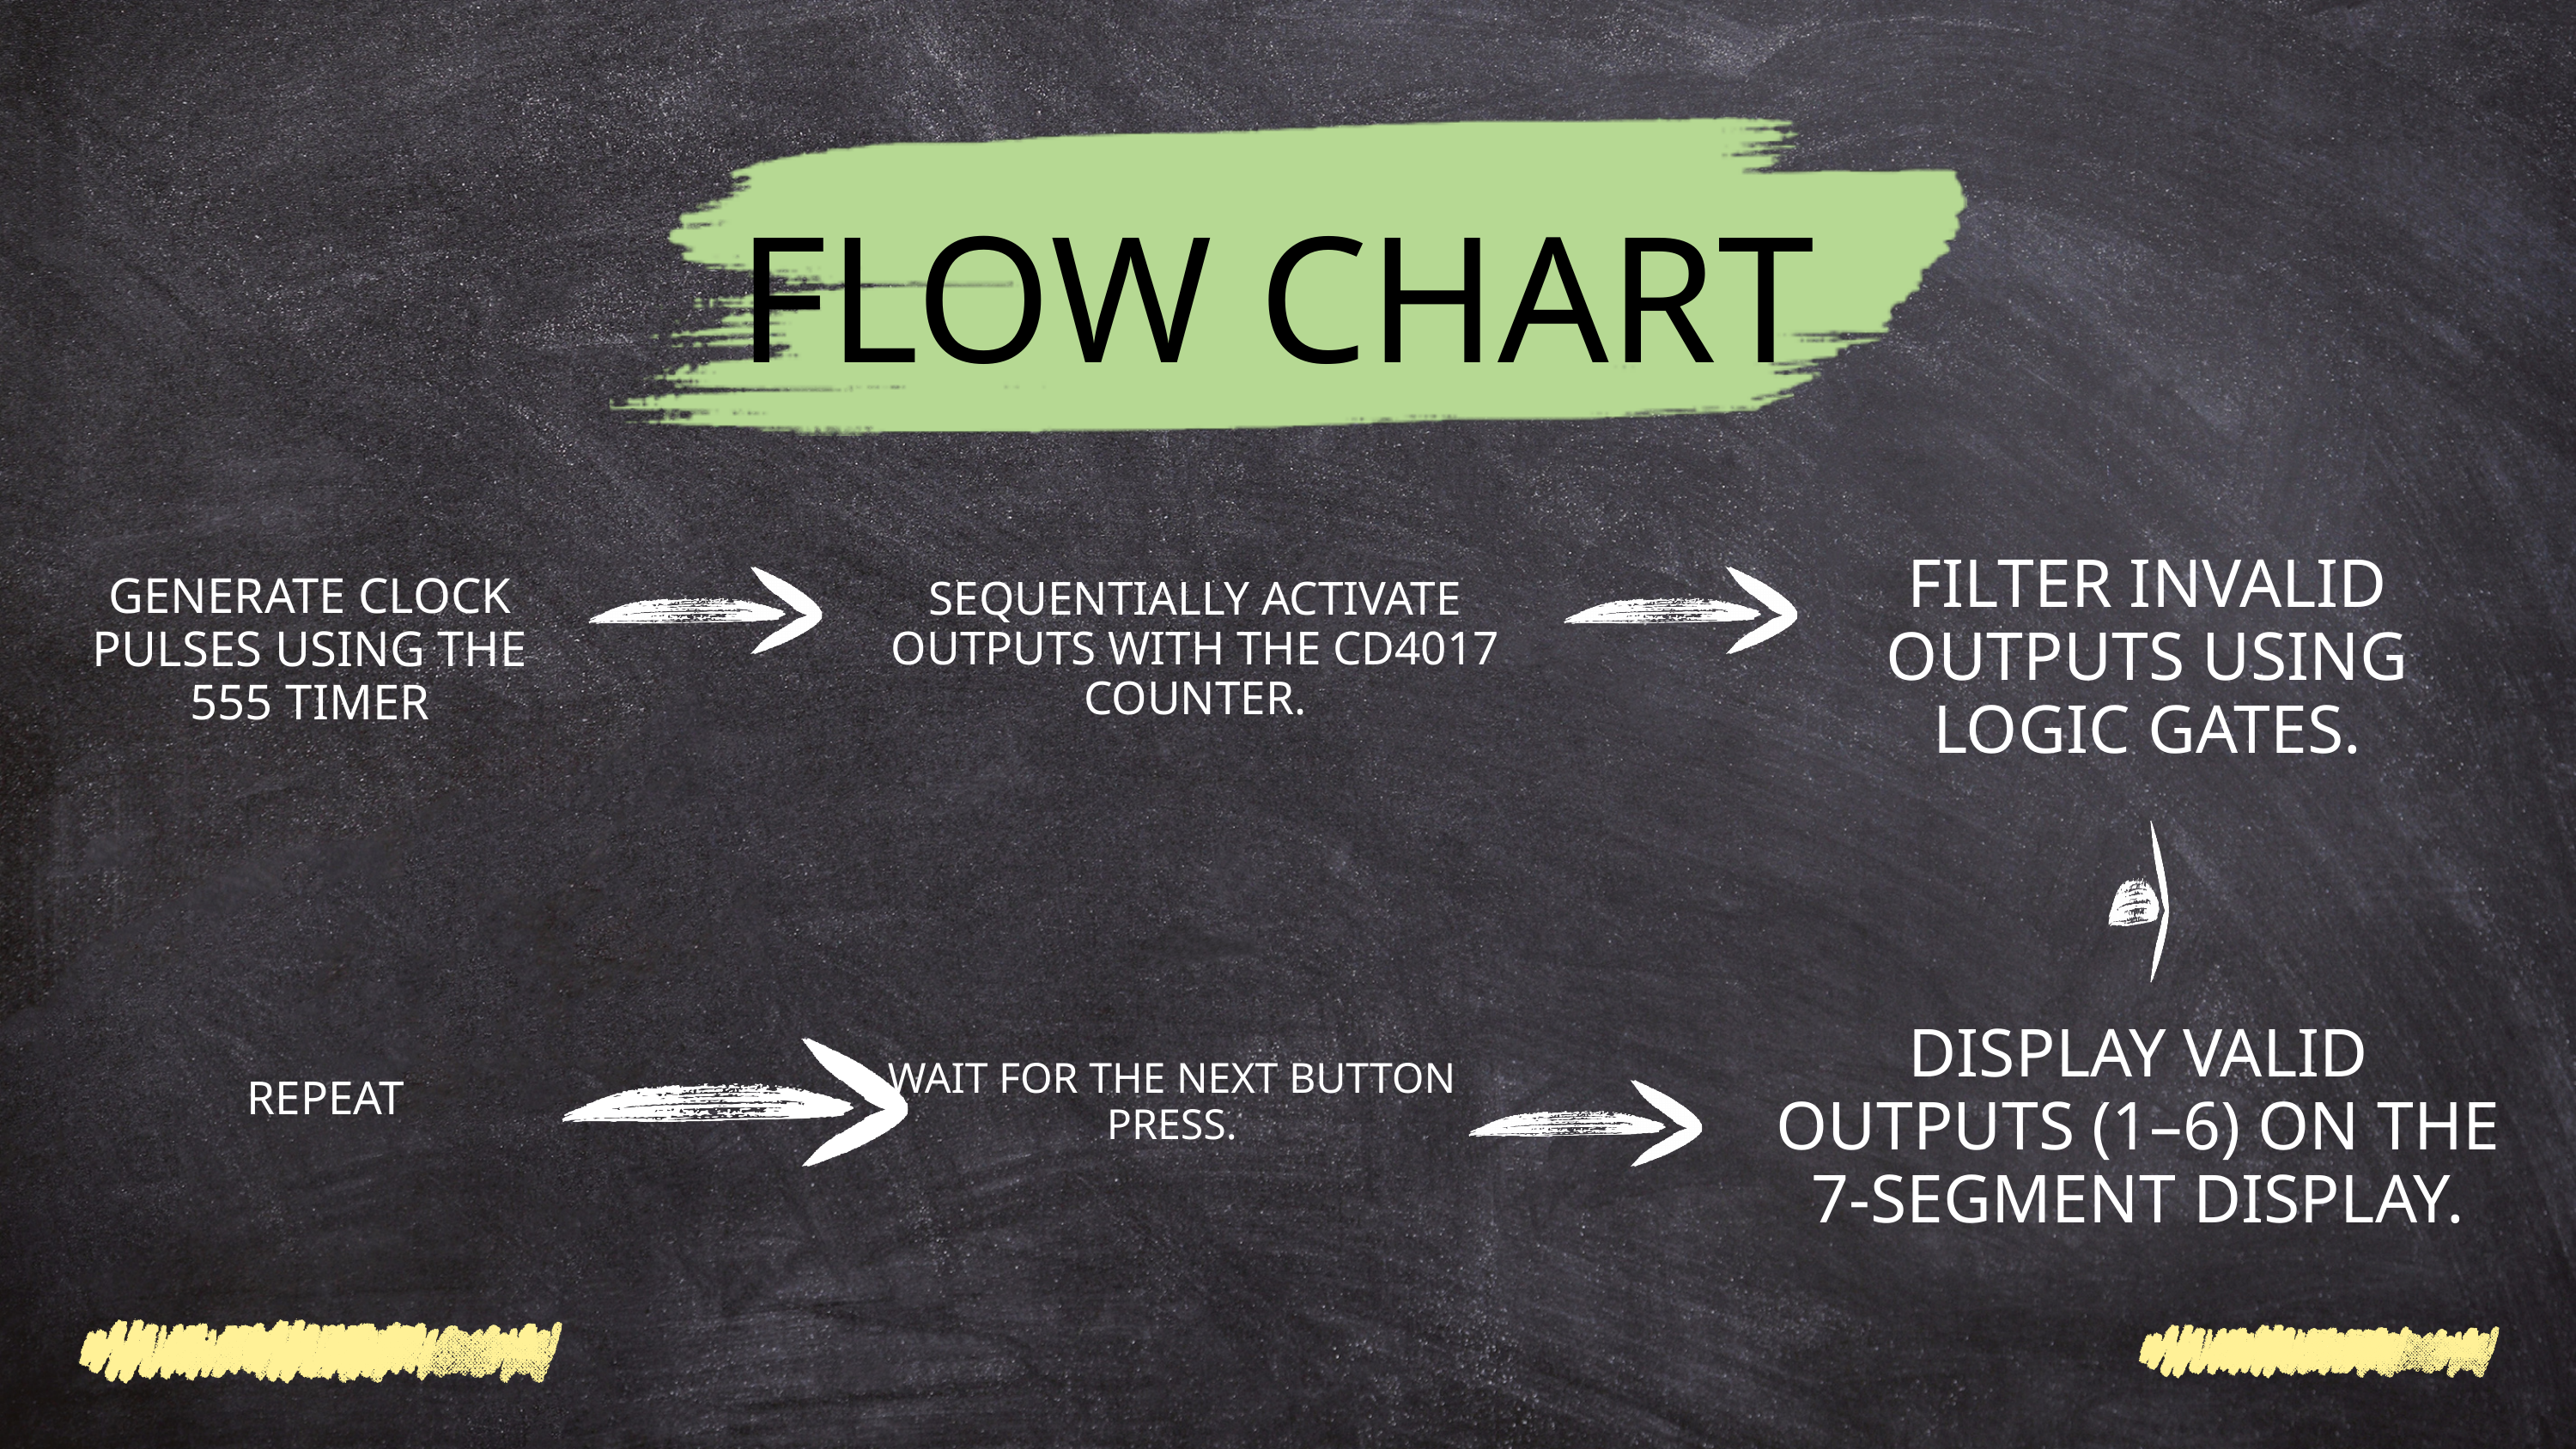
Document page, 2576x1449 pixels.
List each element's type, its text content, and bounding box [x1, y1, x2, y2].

text_box [609, 398, 1968, 436]
text_box [78, 1319, 240, 1384]
text_box WAIT FOR THE NEXT BUTTON PRESS. [875, 1056, 1469, 1193]
text_box FILTER INVALID OUTPUTS USING LOGIC GATES. [1850, 548, 2445, 767]
text_box SEQUENTIALLY ACTIVATE OUTPUTS WITH THE CD4017 COUNTER. [869, 573, 1522, 724]
text_box [1564, 567, 1798, 654]
text_box [588, 567, 823, 654]
text_box [240, 1319, 562, 1384]
text_box [1469, 1080, 1703, 1167]
text_box [562, 1038, 908, 1167]
text_box [2138, 1324, 2409, 1379]
text_box GENERATE CLOCK PULSES USING THE 555 TIMER [78, 569, 542, 783]
text_box DISPLAY VALID OUTPUTS (1–6) ON THE 7-SEGMENT DISPLAY. [1756, 1016, 2521, 1236]
text_box REPEAT [0, 1074, 653, 1174]
text_box FLOW CHART [509, 206, 2044, 398]
text_box [609, 117, 1968, 206]
text_box [0, 0, 2576, 1449]
text_box [2108, 820, 2169, 984]
text_box [2409, 1324, 2500, 1379]
